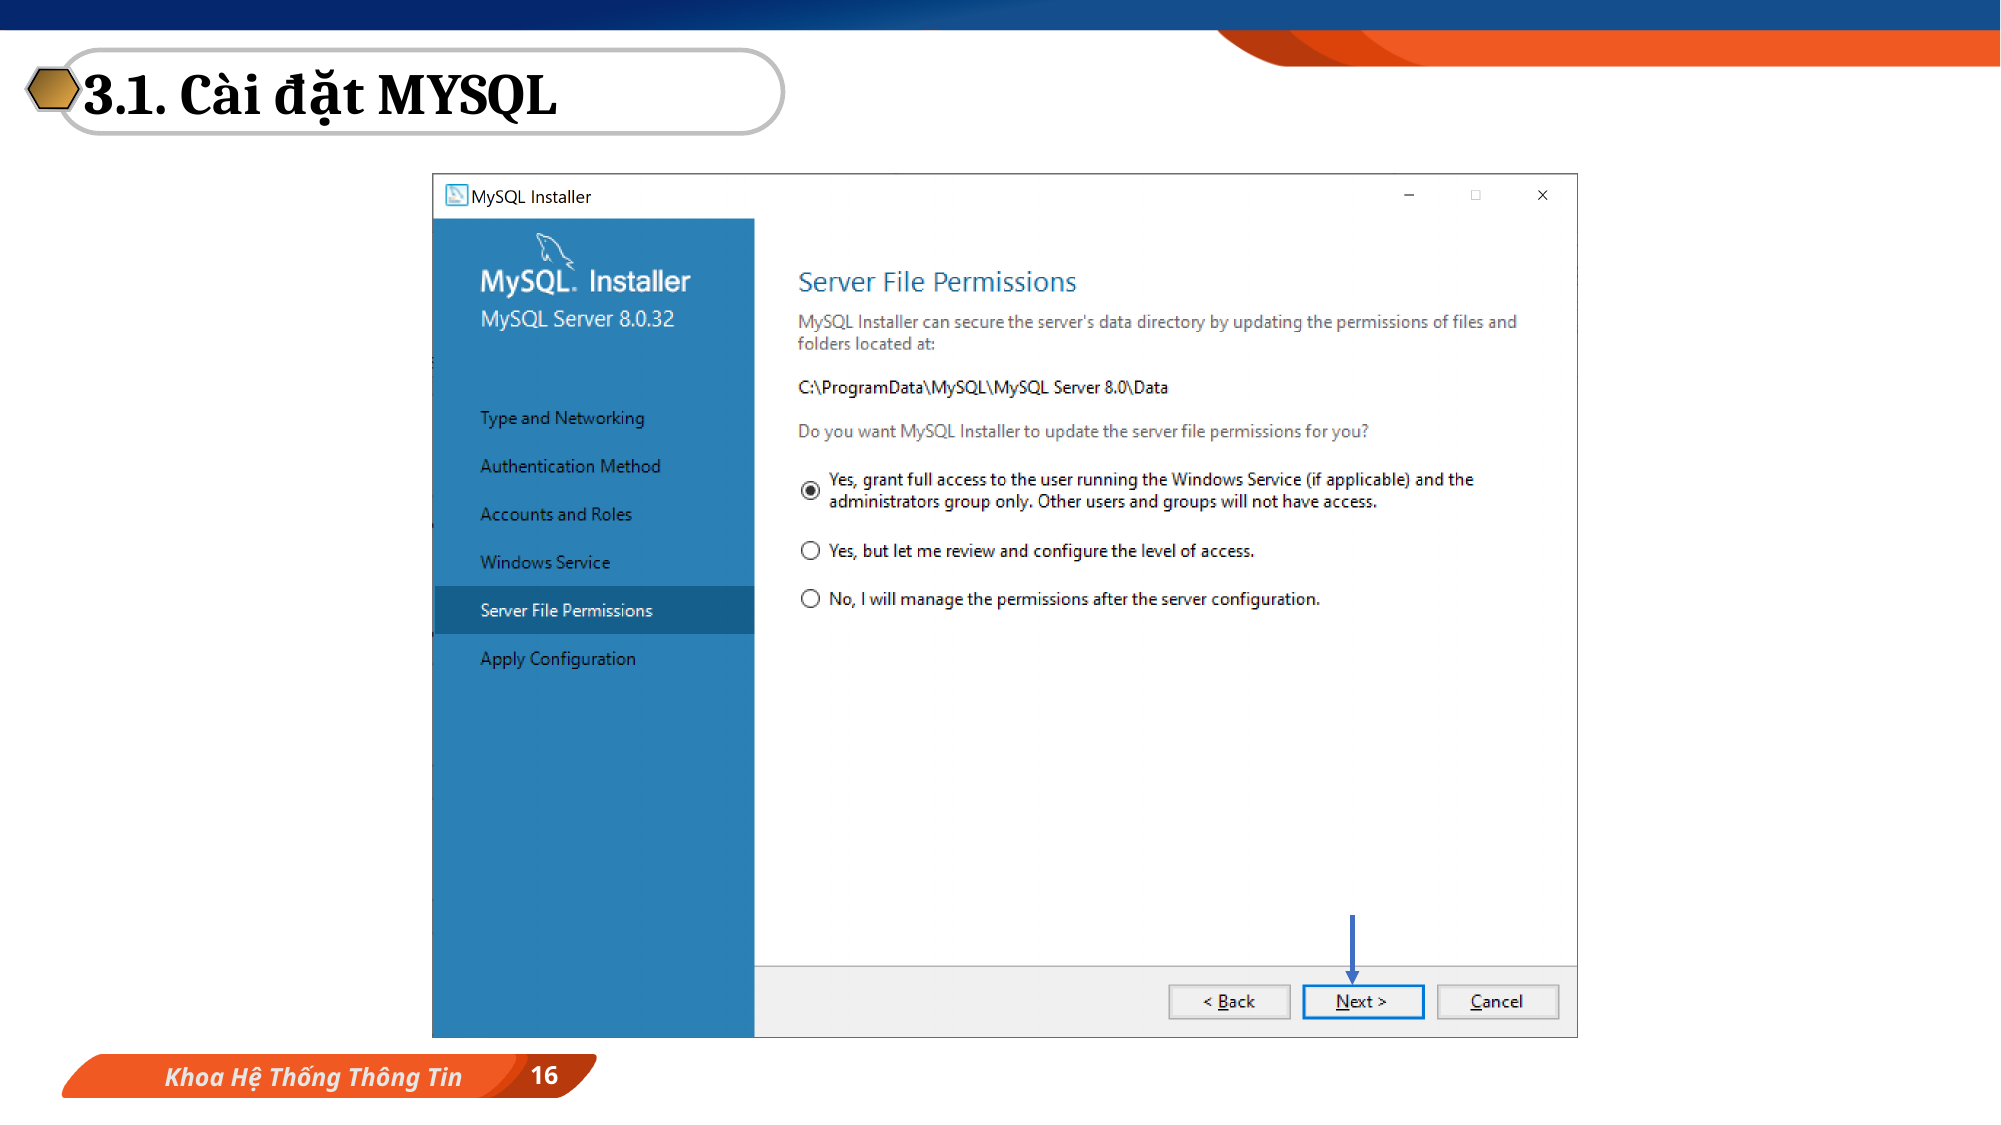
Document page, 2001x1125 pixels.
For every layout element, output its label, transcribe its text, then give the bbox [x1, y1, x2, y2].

picture [0, 0, 2001, 71]
footer Khoa Hệ Thống Thông Tin [119, 1054, 508, 1098]
slide_number 16 [508, 1047, 574, 1106]
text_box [24, 49, 784, 134]
picture [34, 173, 1578, 1125]
